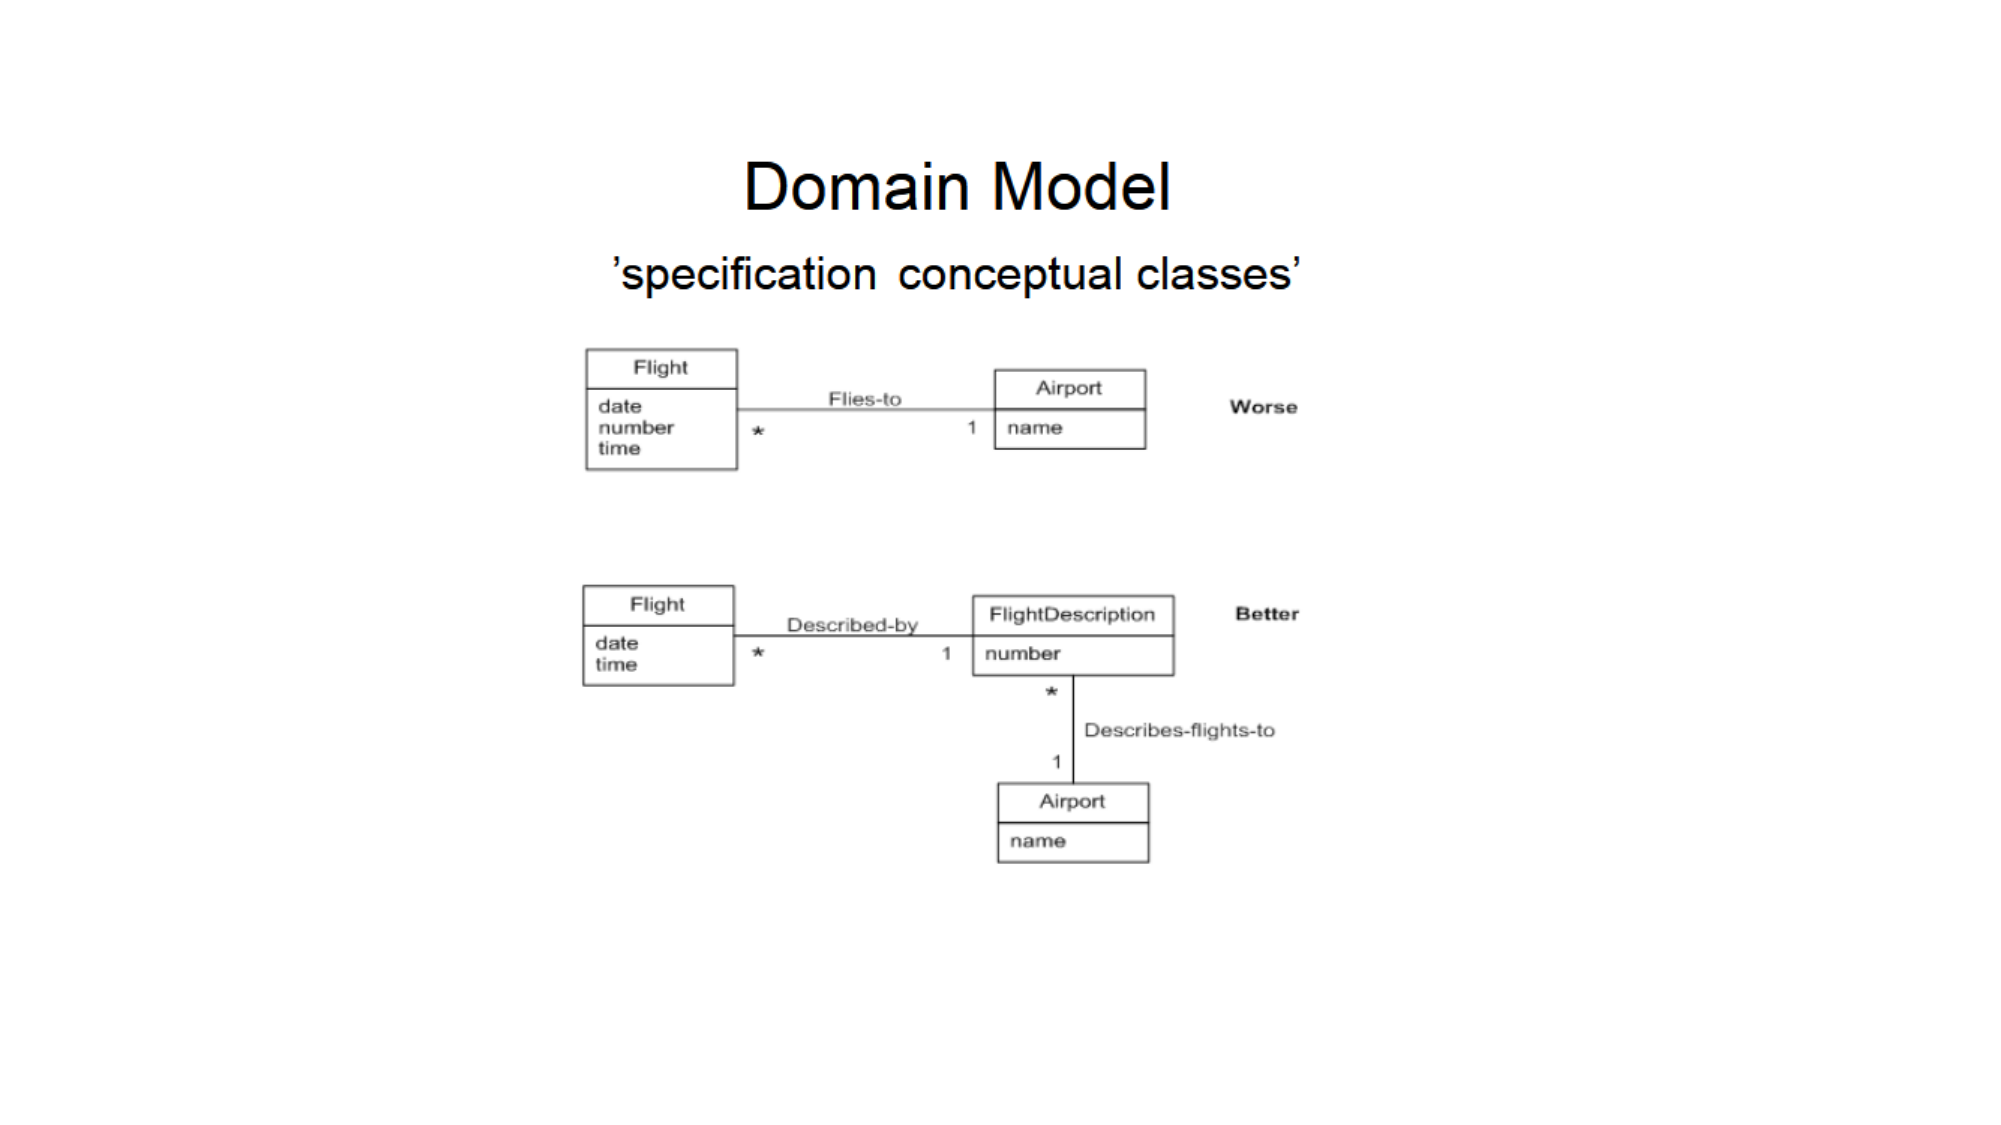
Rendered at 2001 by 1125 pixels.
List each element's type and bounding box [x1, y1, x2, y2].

picture [368, 126, 1395, 916]
